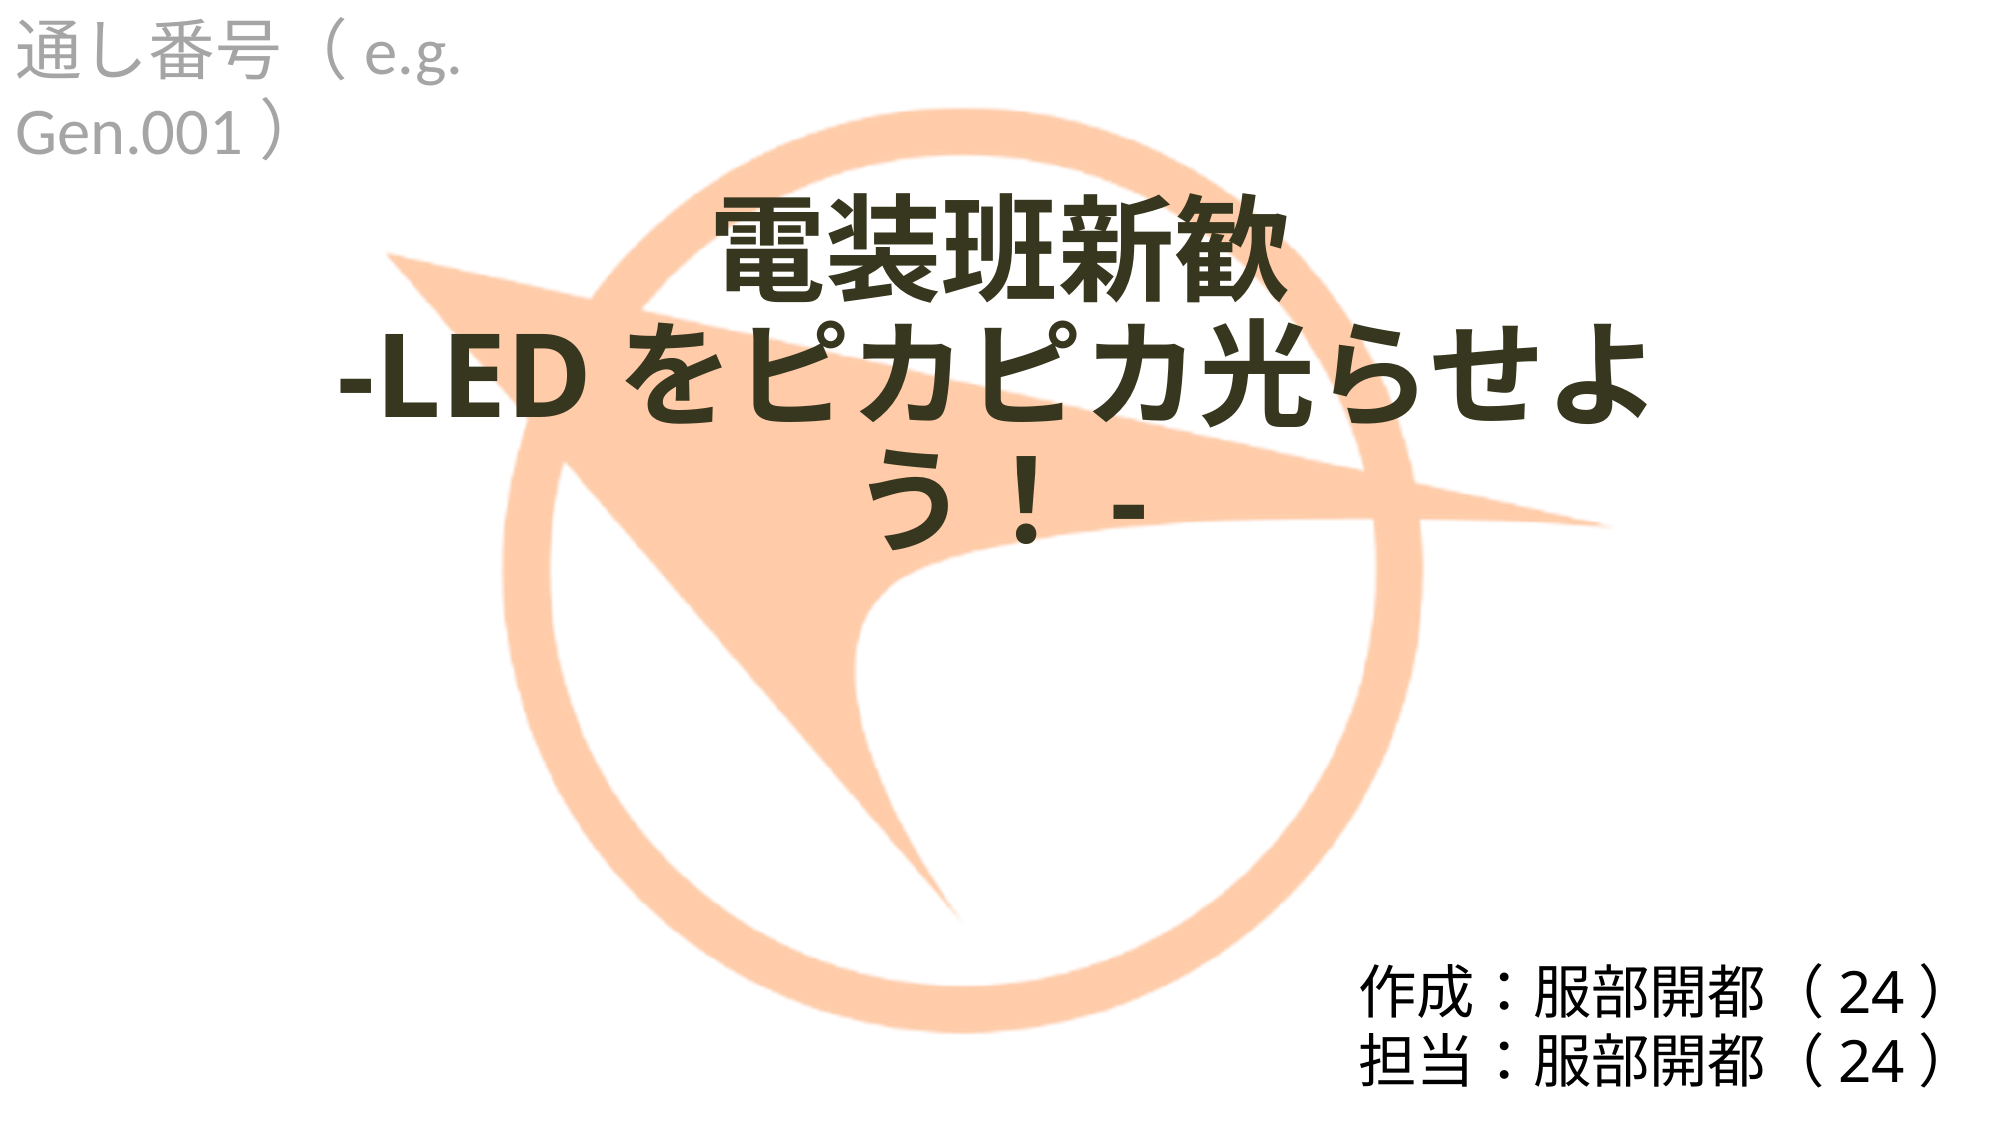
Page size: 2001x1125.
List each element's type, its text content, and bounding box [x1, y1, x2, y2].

text_box 作成：服部開都（24） 担当：服部開都（24） [1343, 947, 2000, 1103]
title 電装班新歓 -LEDをピカピカ光らせよう！- [249, 184, 1750, 576]
text_box 通し番号（e.g. Gen.001） [0, 0, 696, 175]
